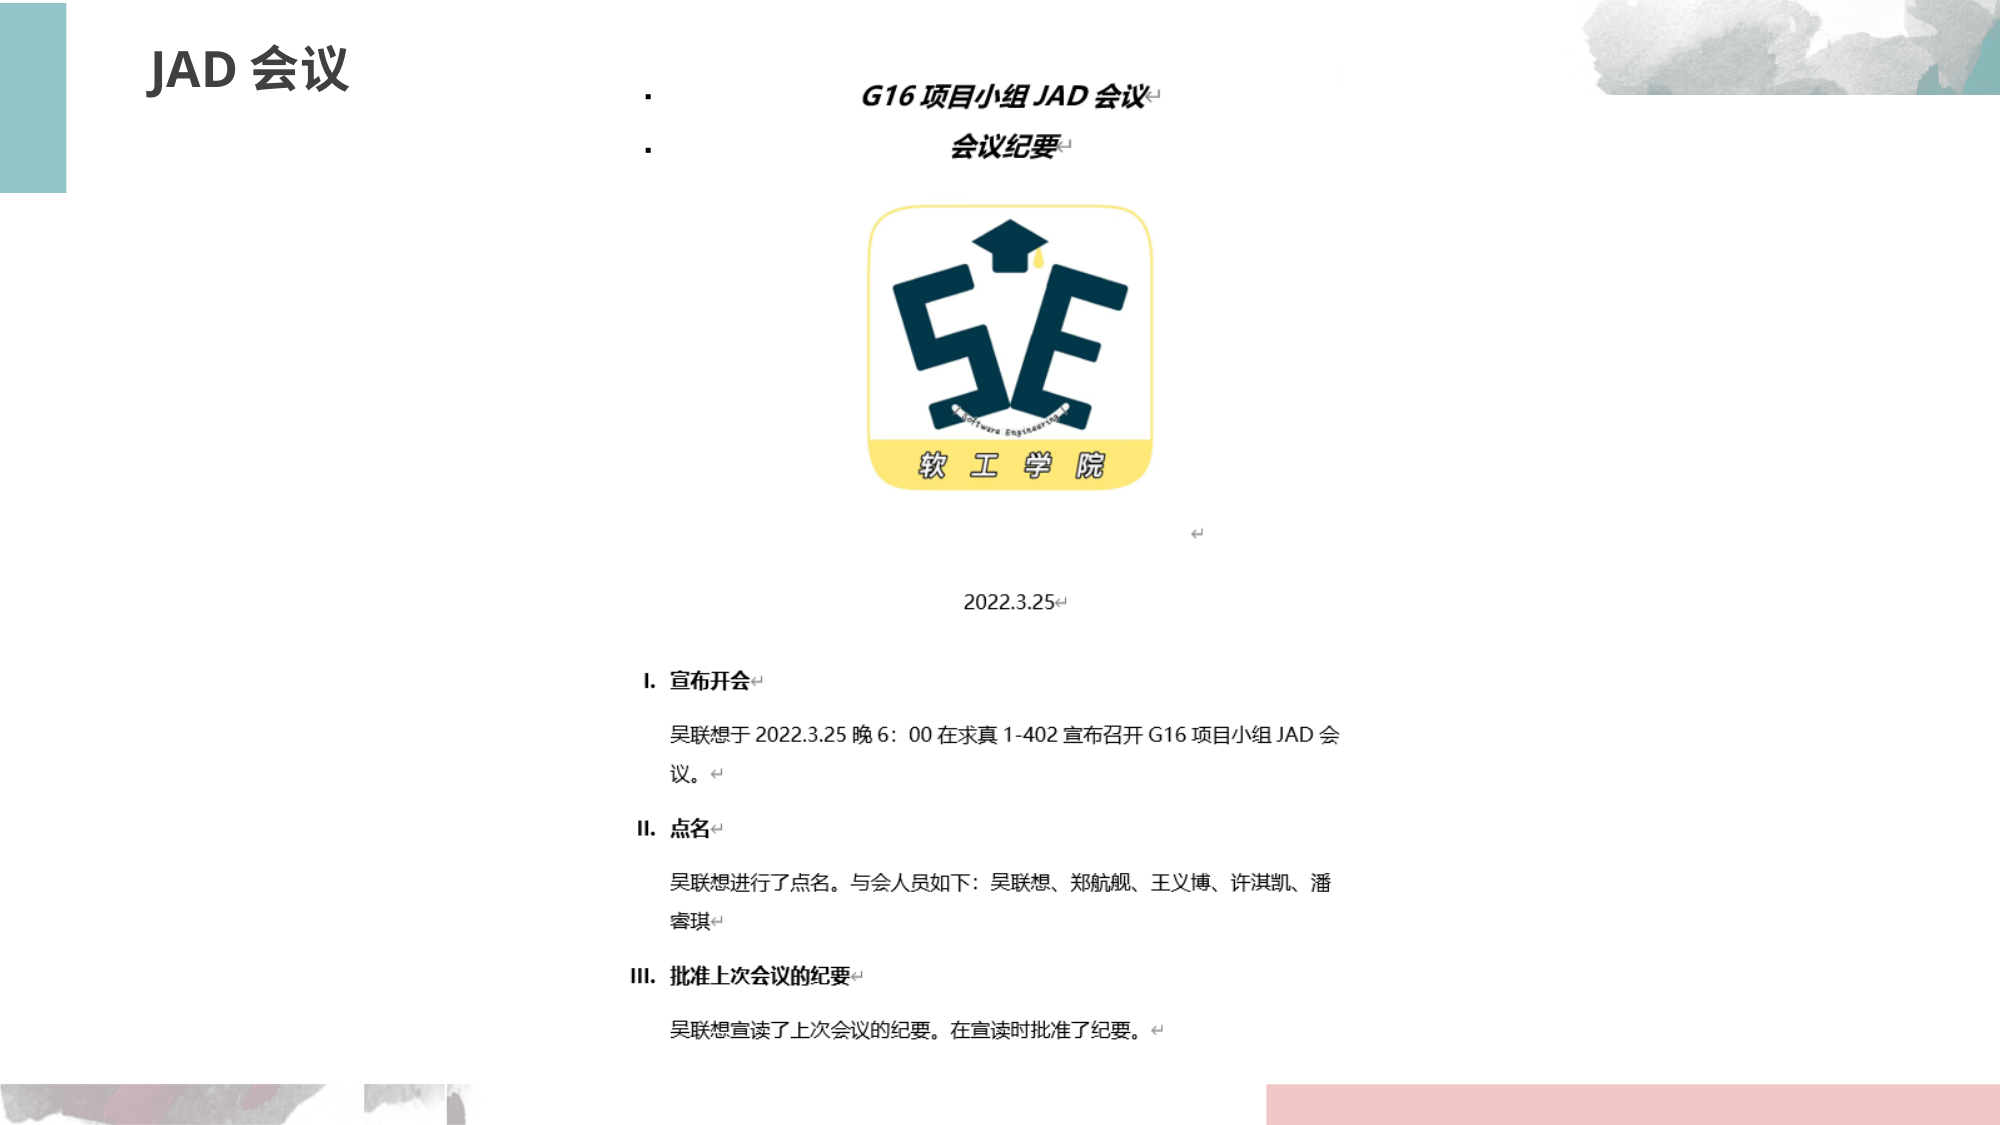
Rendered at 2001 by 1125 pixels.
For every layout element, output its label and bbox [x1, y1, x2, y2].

text_box [0, 0, 2000, 1125]
picture [562, 82, 1438, 1042]
